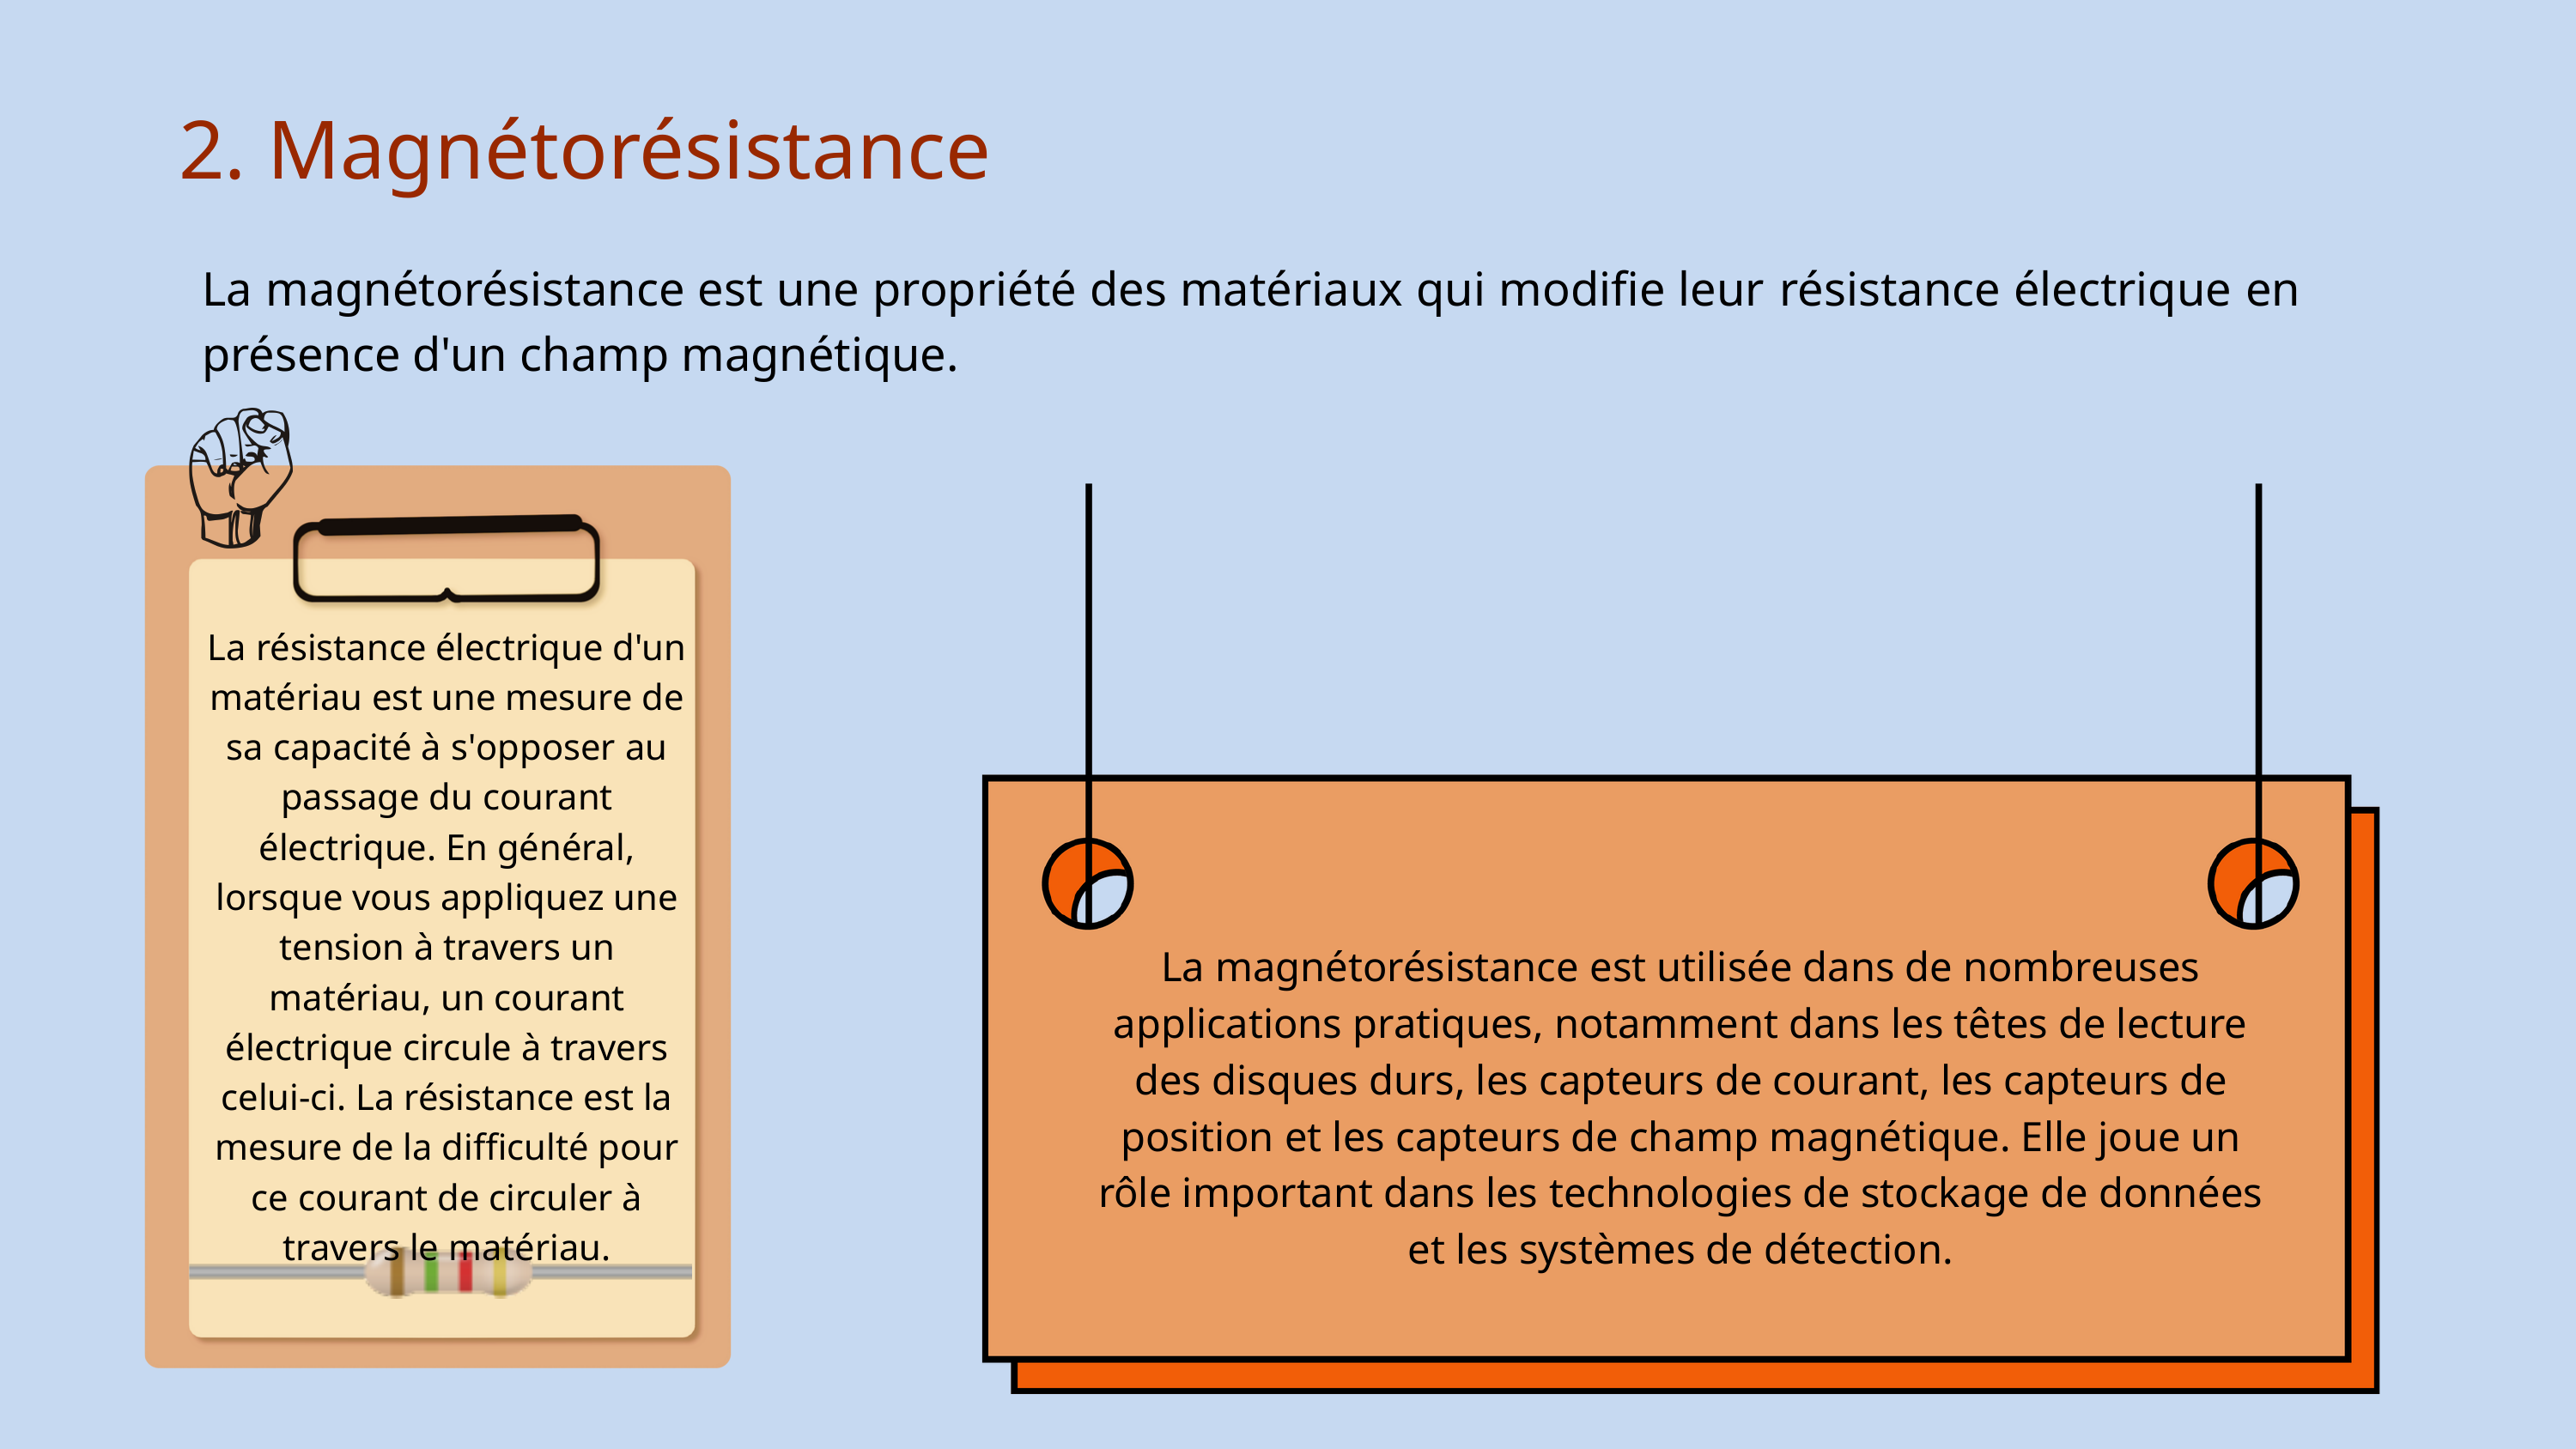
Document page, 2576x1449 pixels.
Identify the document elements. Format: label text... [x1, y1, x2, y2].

text_box [189, 408, 293, 549]
text_box La magnétorésistance est utilisée dans de nombreuses applications pratiques, notamment dans les têtes de lecture des disques durs, les capteurs de courant, les capteurs de position et les capteurs de champ magnétique. Elle joue un rôle important dans les technologies de stockage de données et les systèmes de détection. [1086, 933, 2275, 1272]
text_box La magnétorésistance est une propriété des matériaux qui modifie leur résistance électrique en présence d'un champ magnétique. [202, 250, 2301, 380]
text_box 2. Magnétorésistance [159, 90, 1012, 196]
text_box [144, 465, 732, 1368]
text_box La résistance électrique d'un matériau est une mesure de sa capacité à s'opposer au passage du courant électrique. En général, lorsque vous appliquez une tension à travers un matériau, un courant électrique circule à travers celui-ci. La résistance est la mesure de la difficulté pour ce courant de circuler à travers le matériau. [202, 617, 692, 1268]
text_box [981, 483, 2380, 1394]
text_box [189, 1239, 692, 1299]
